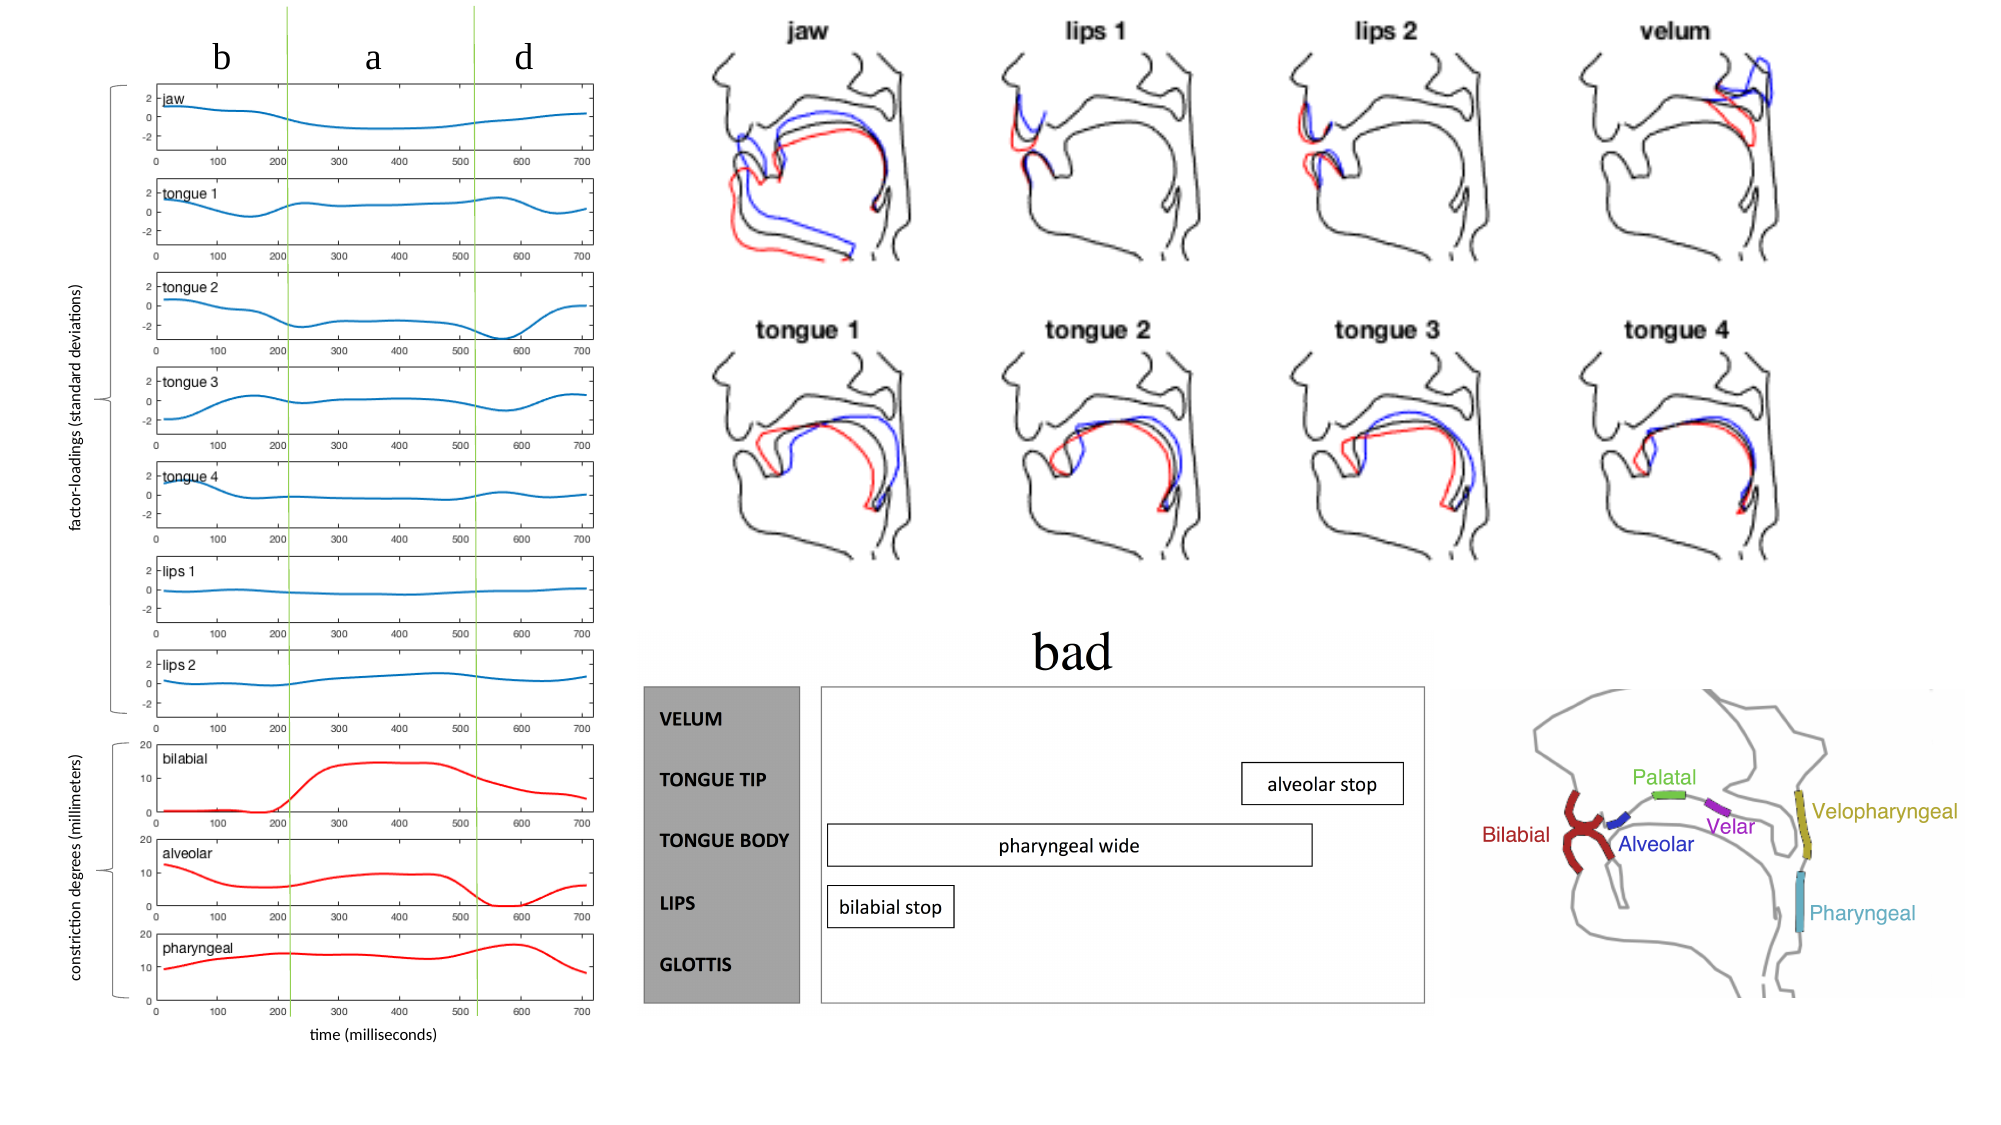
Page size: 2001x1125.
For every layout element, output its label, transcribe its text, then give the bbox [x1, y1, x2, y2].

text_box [474, 5, 478, 1017]
picture [83, 0, 1919, 1125]
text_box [287, 6, 291, 1017]
picture [1450, 689, 1965, 998]
text_box constriction degrees (millimeters) [56, 739, 83, 996]
text_box factor-loadings (standard deviations) [56, 269, 83, 547]
